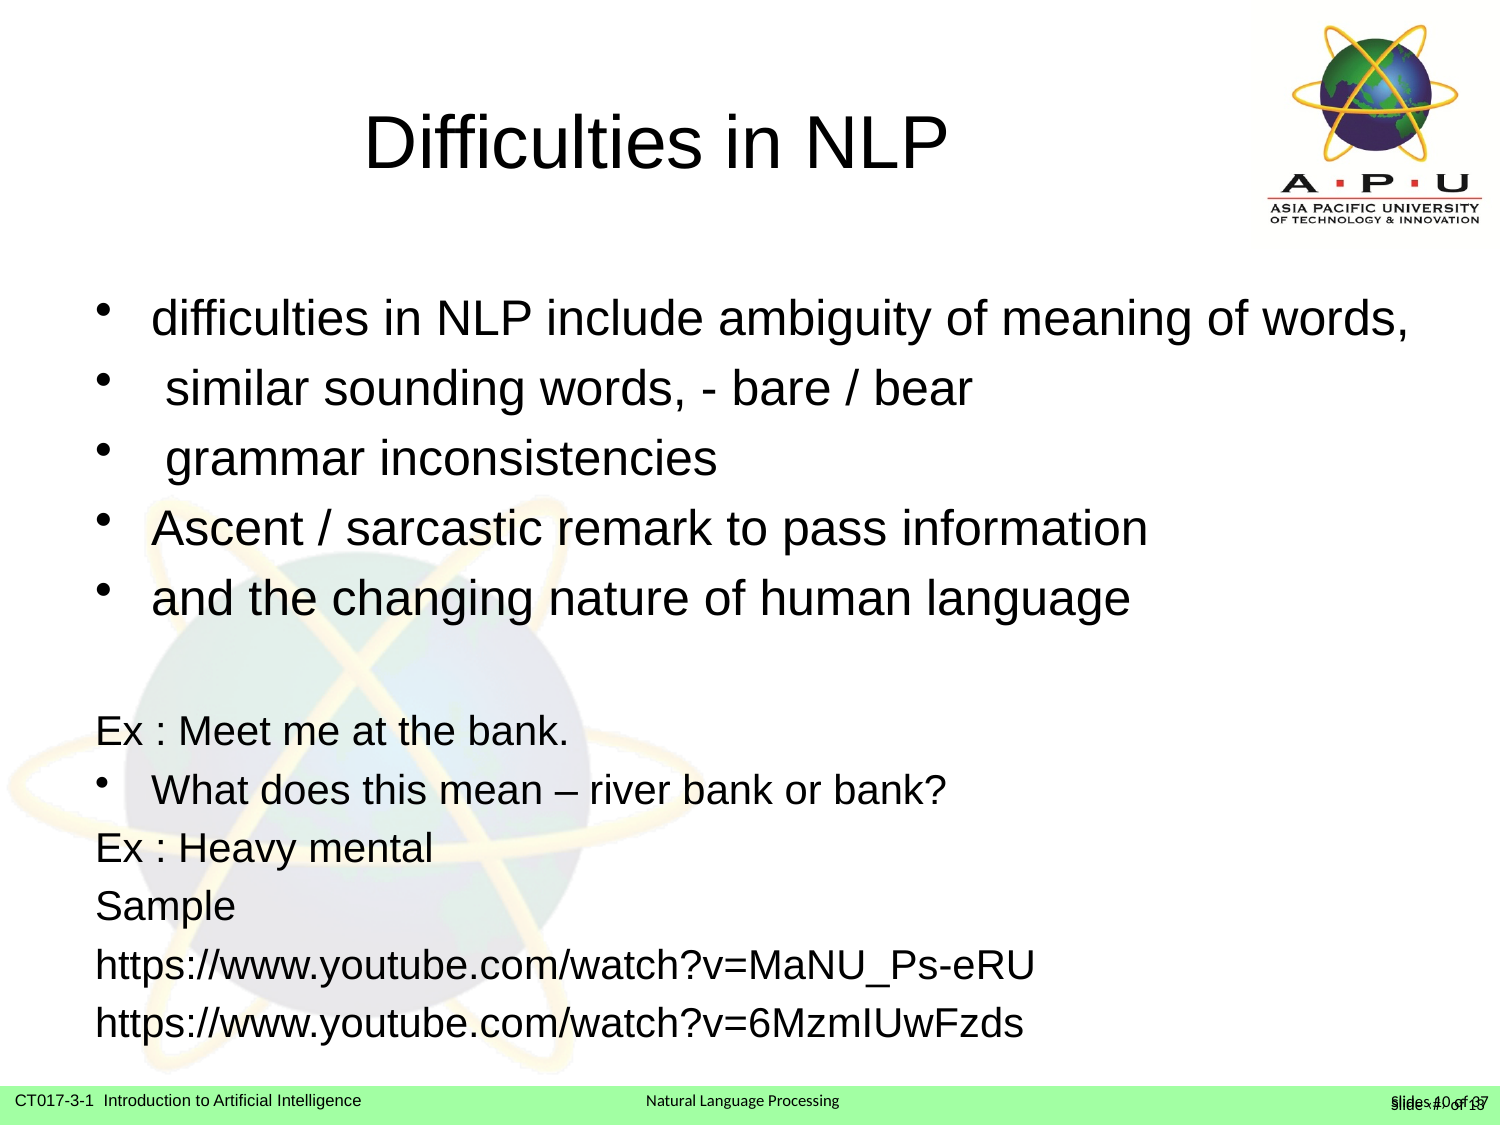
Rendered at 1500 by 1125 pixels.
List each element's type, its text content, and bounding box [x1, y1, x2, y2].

list difficulties in NLP include ambiguity of meaning of words, similar sounding words, - bare / bear grammar inconsistencies Ascent / sarcastic remark to pass information and the changing nature of human language Ex : Meet me at the bank. What does this mean – river bank or bank? Ex : Heavy mental Sample https://www.youtube.com/watch?v=MaNU_Ps-eRU https://www.youtube.com/watch?v=6MzmIUwFzds [79, 278, 1430, 1021]
picture [1251, 0, 1500, 249]
footer Slide ‹#› of 13 [1025, 1086, 1500, 1125]
title Difficulties in NLP [79, 45, 1235, 233]
